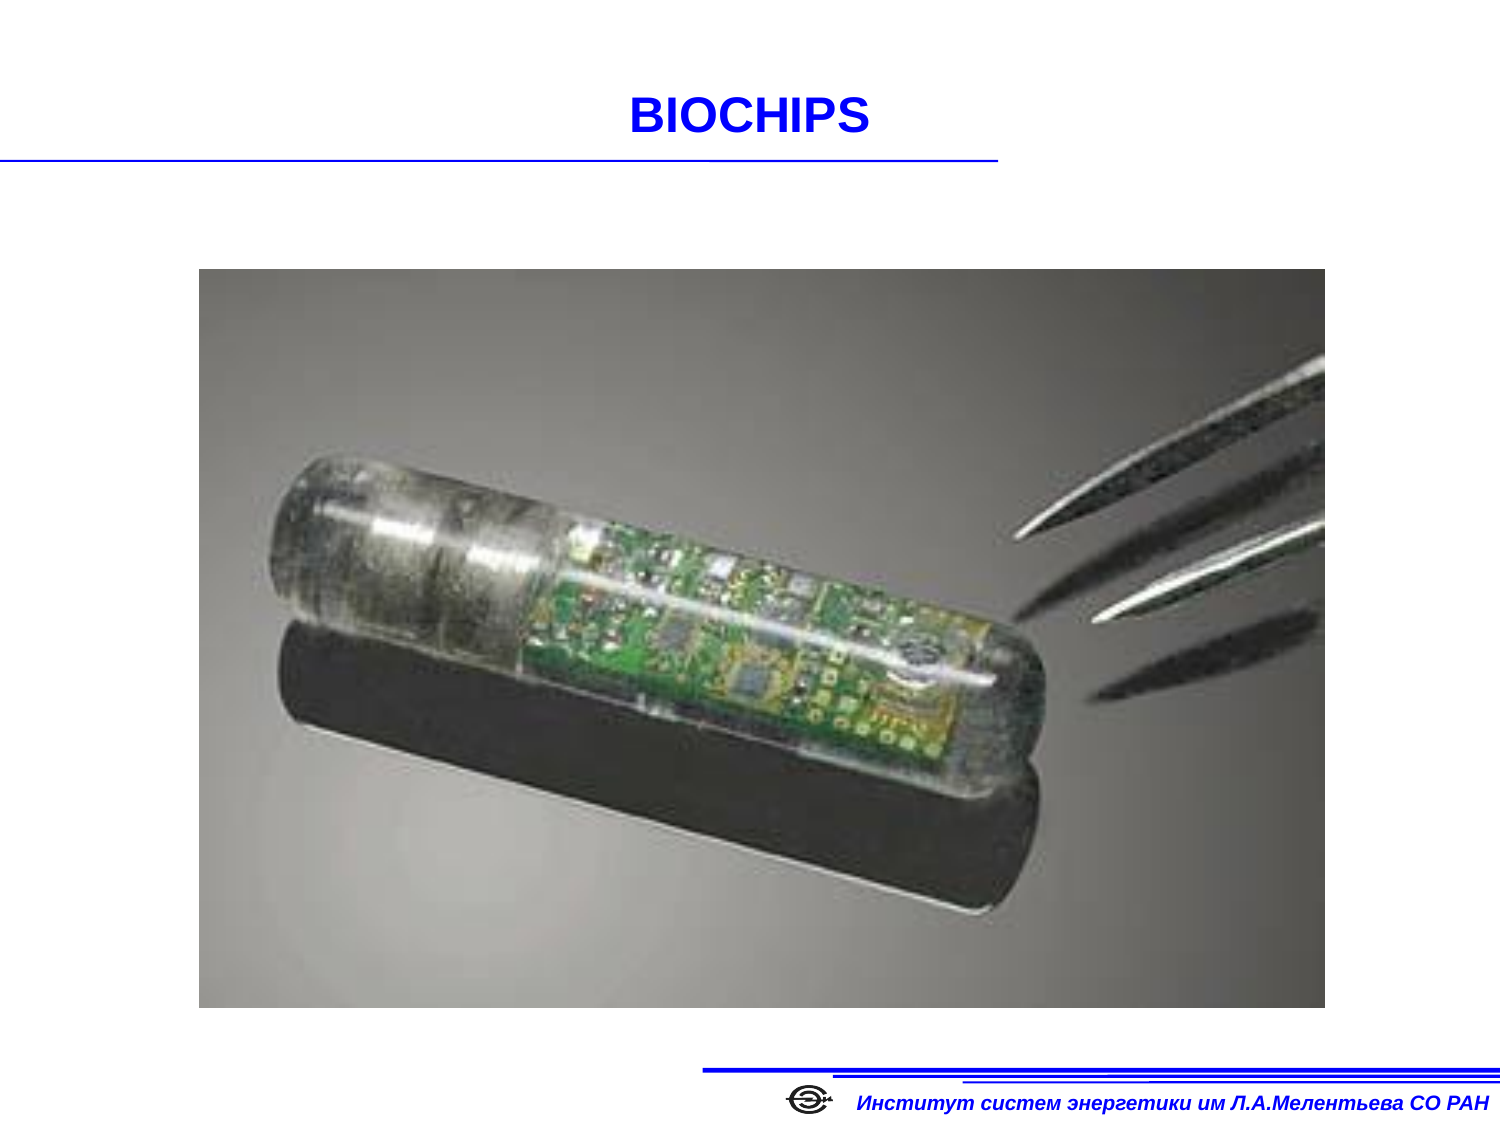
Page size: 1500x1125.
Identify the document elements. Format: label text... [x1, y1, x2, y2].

title BIOCHIPS [75, 75, 1425, 223]
picture [198, 269, 1325, 1008]
